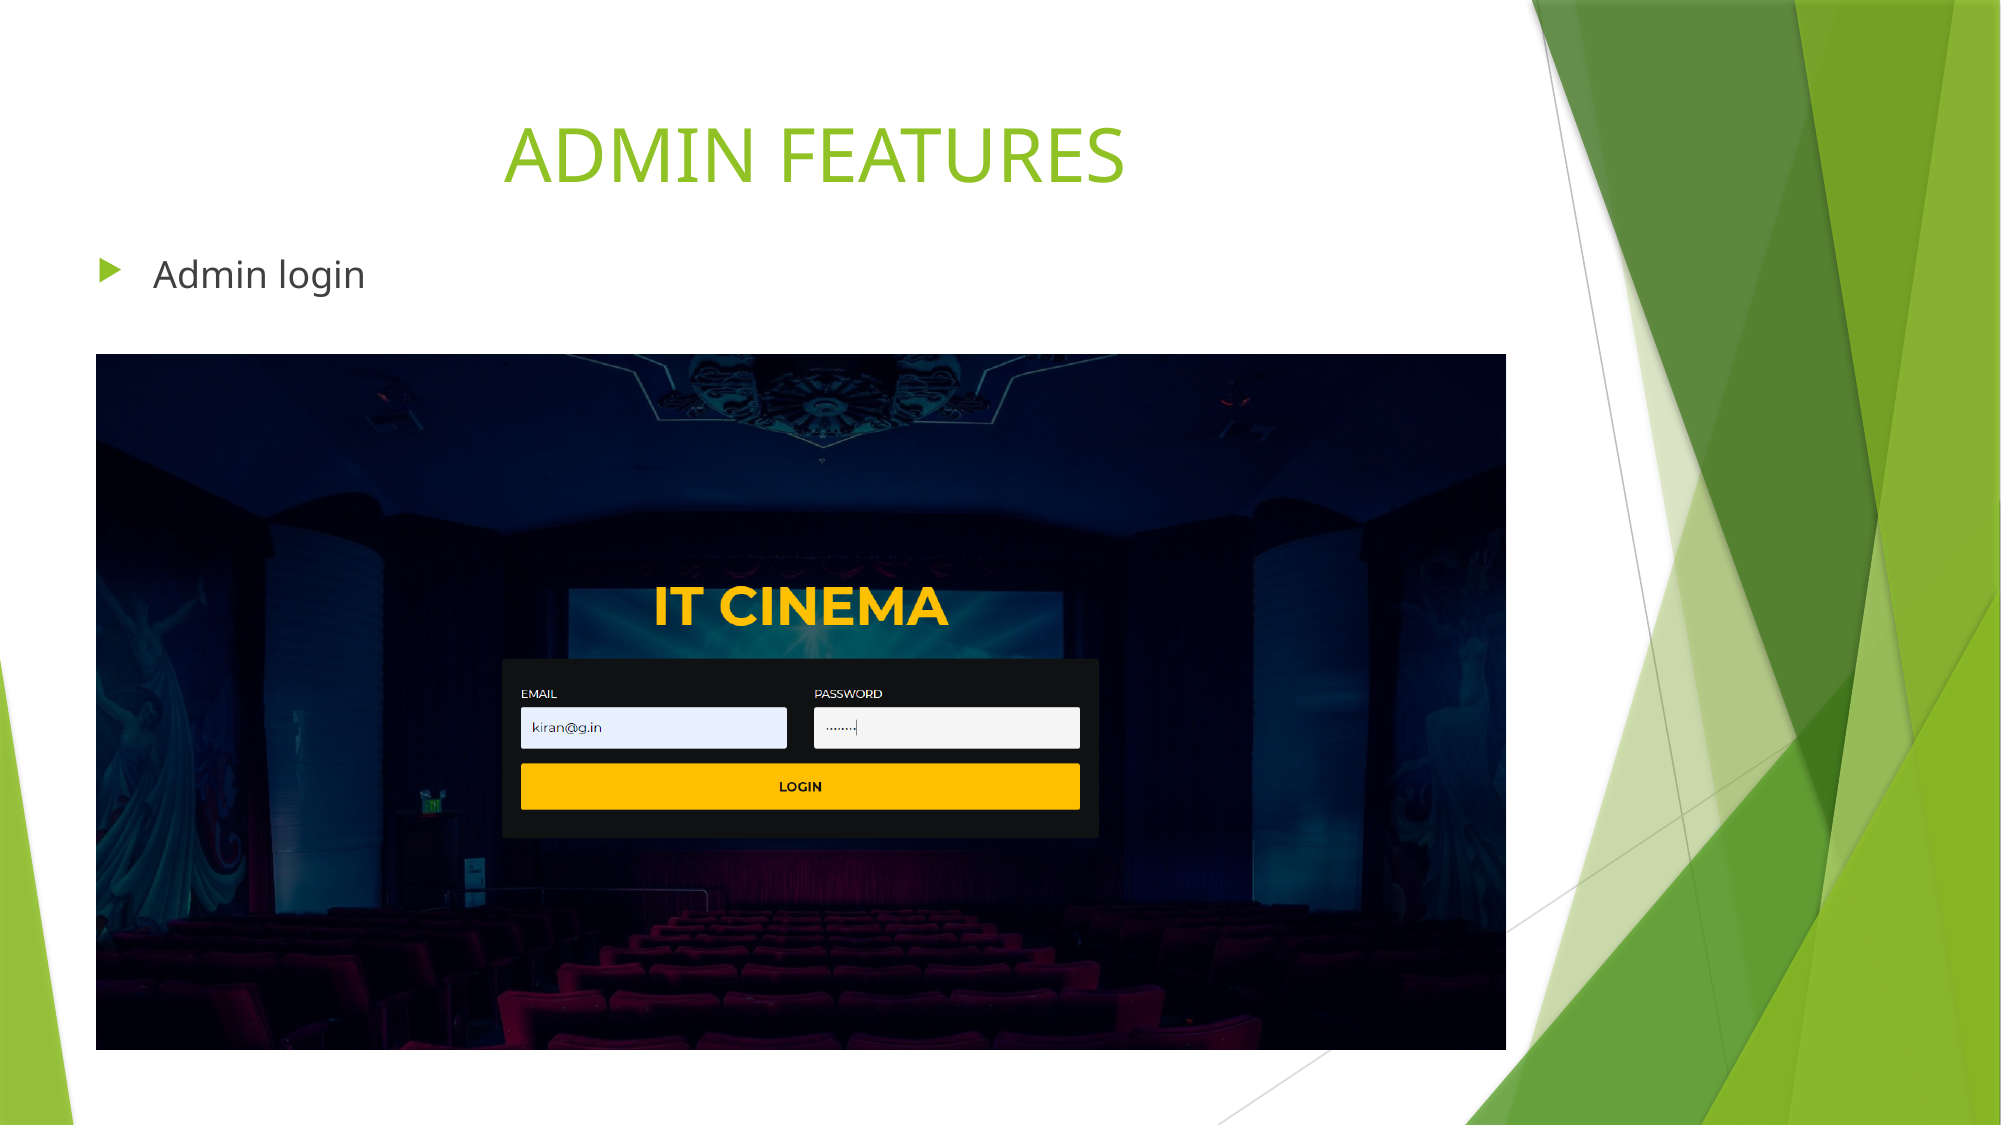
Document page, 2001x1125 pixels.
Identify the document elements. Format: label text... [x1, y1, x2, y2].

title ADMIN FEATURES [111, 99, 1522, 243]
picture [95, 353, 1508, 1050]
list Admin login [81, 243, 1522, 992]
